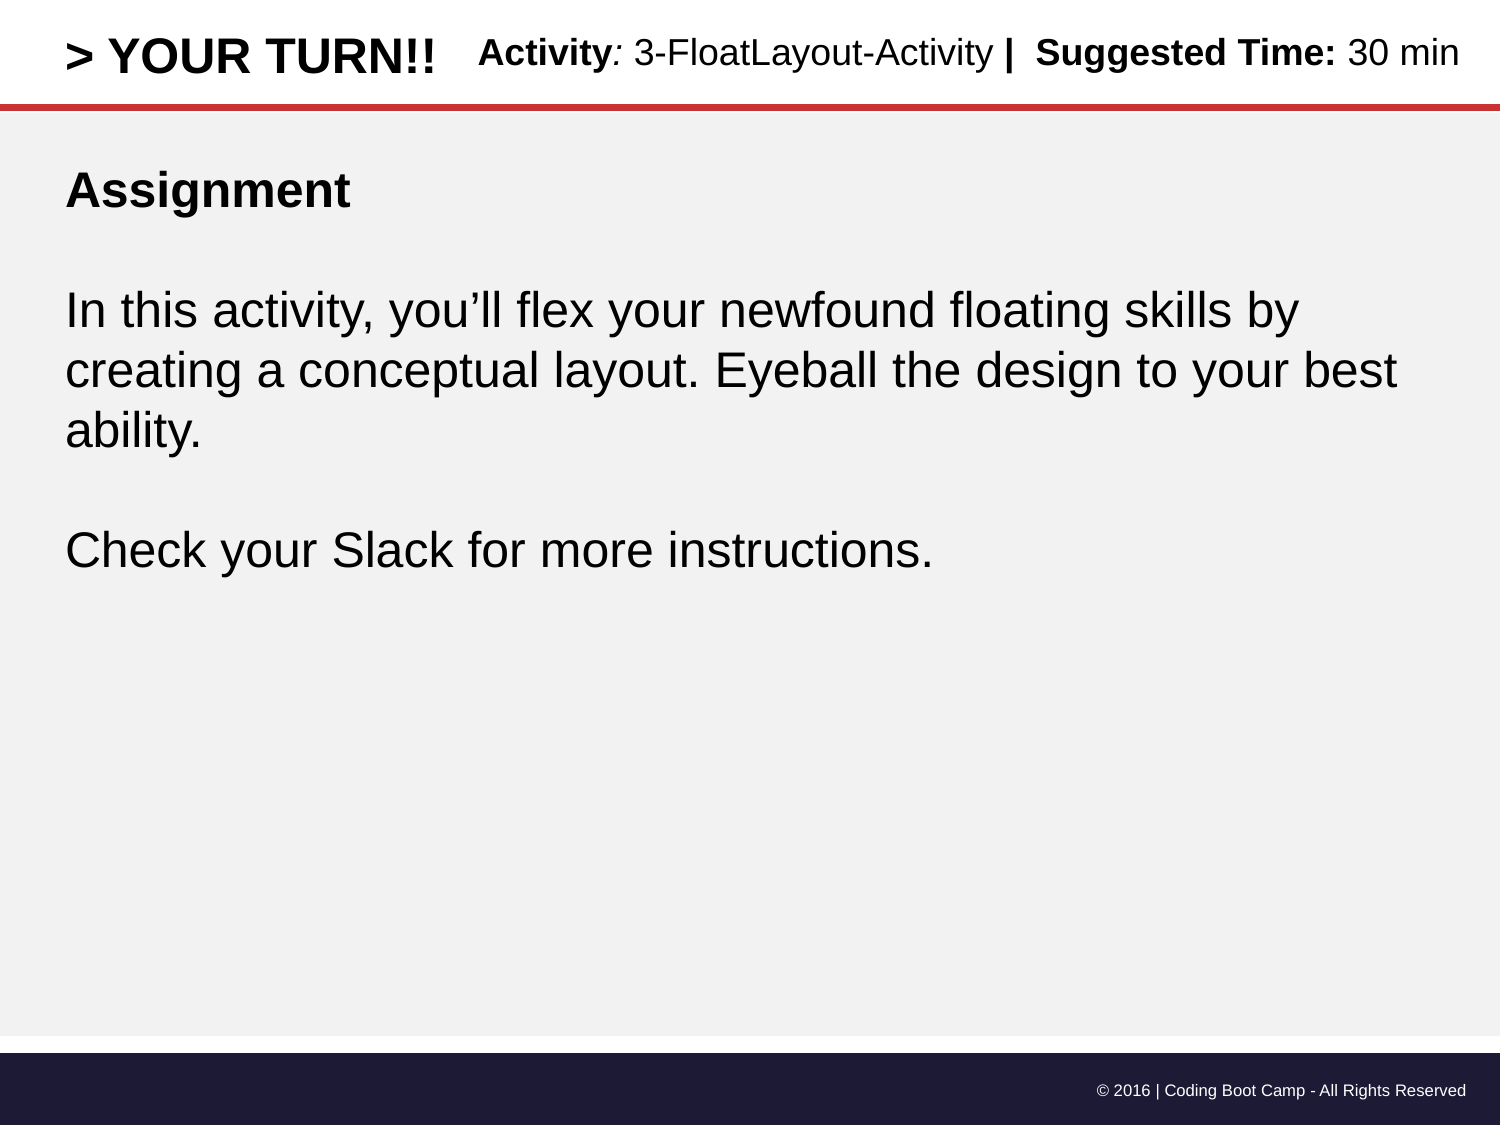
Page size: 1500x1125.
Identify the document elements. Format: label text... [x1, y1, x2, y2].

text_box > YOUR TURN!! [50, 16, 913, 92]
text_box Activity: 3-FloatLayout-Activity | Suggested Time: 30 min [399, 20, 1475, 81]
text_box [0, 113, 1500, 1037]
text_box Assignment In this activity, you’ll flex your newfound floating skills by creating a conceptual layout. Eyeball the design to your best ability. Check your Slack for more instructions. [49, 149, 1475, 650]
